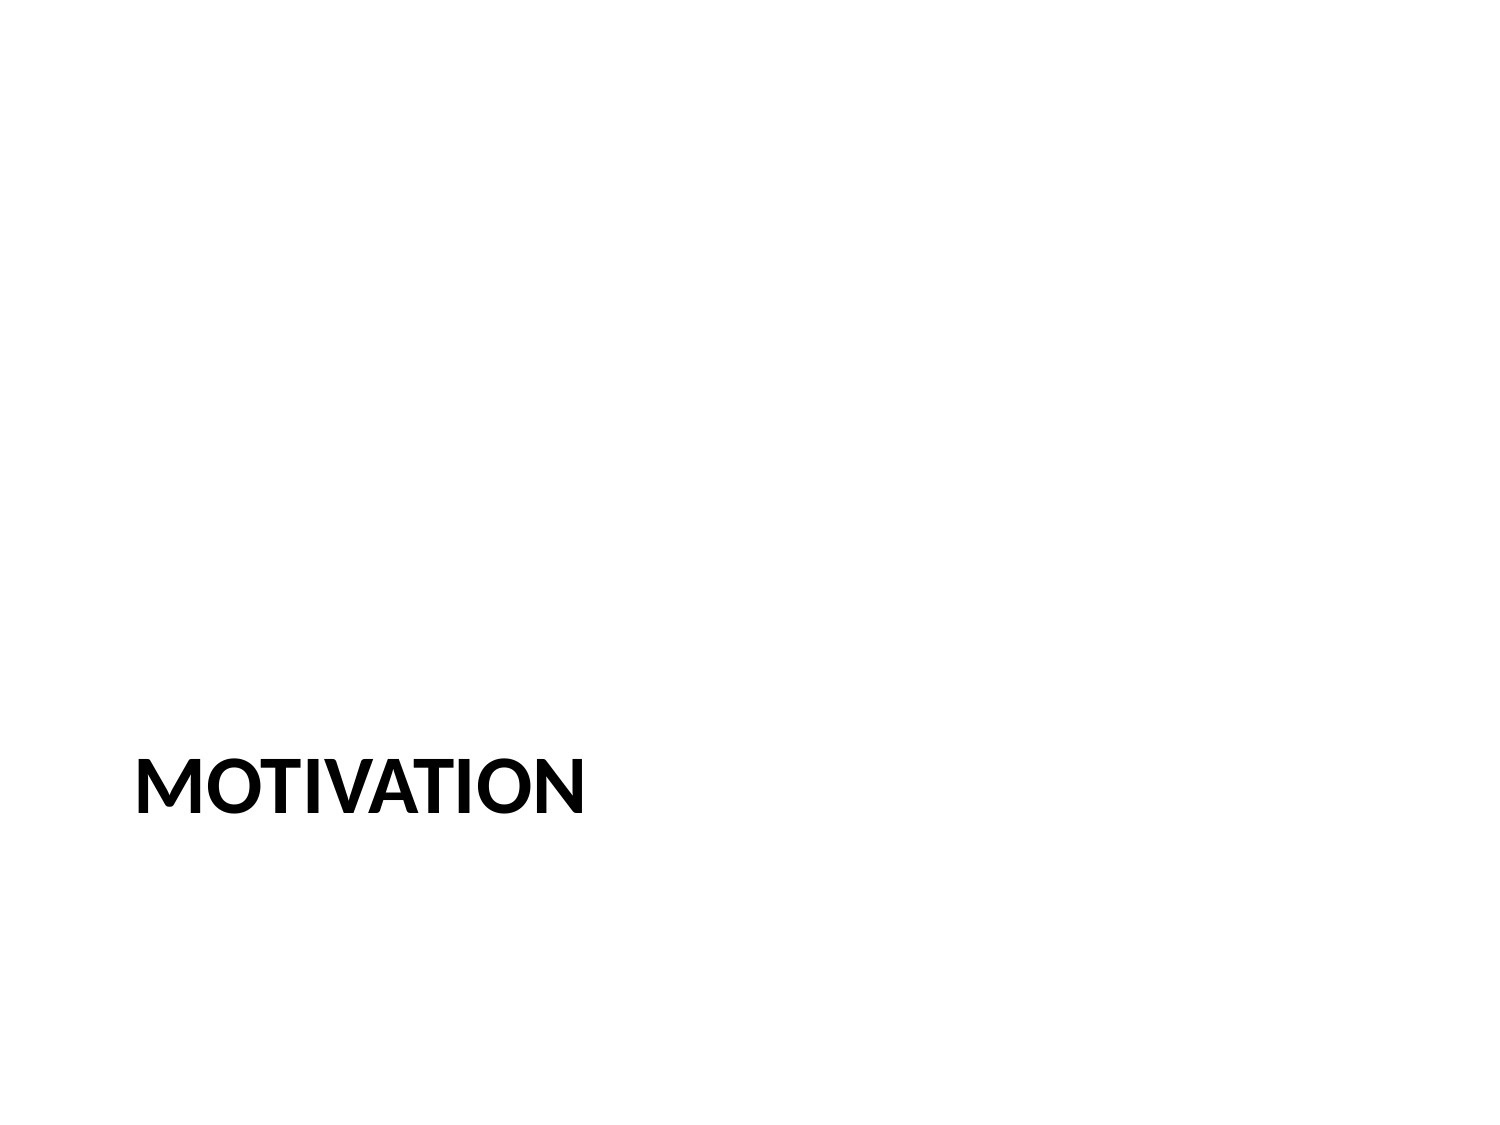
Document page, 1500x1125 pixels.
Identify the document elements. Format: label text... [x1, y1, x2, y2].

title Motivation [118, 722, 1394, 947]
